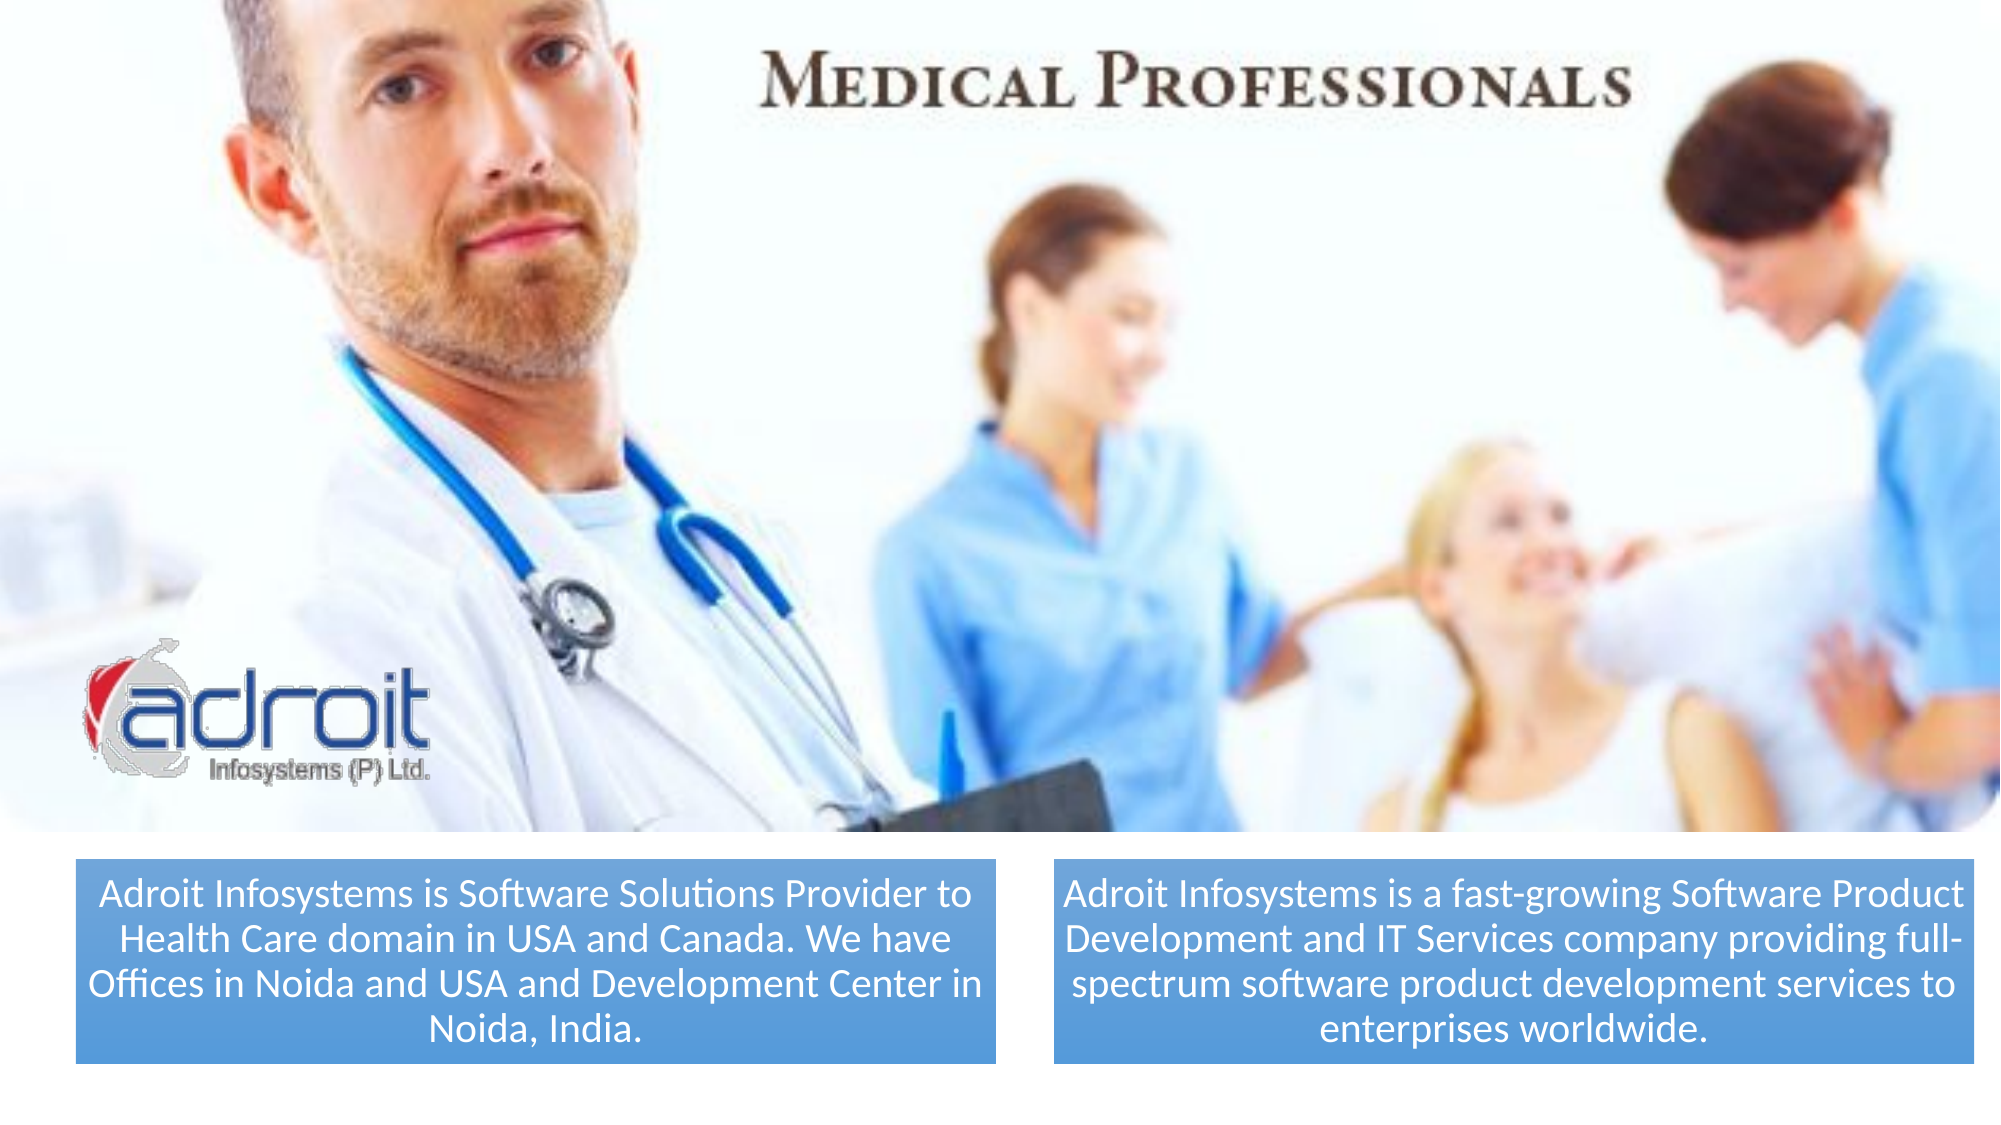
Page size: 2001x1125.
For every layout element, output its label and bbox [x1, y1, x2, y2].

text_box [74, 856, 1975, 1067]
picture [0, 0, 2000, 832]
